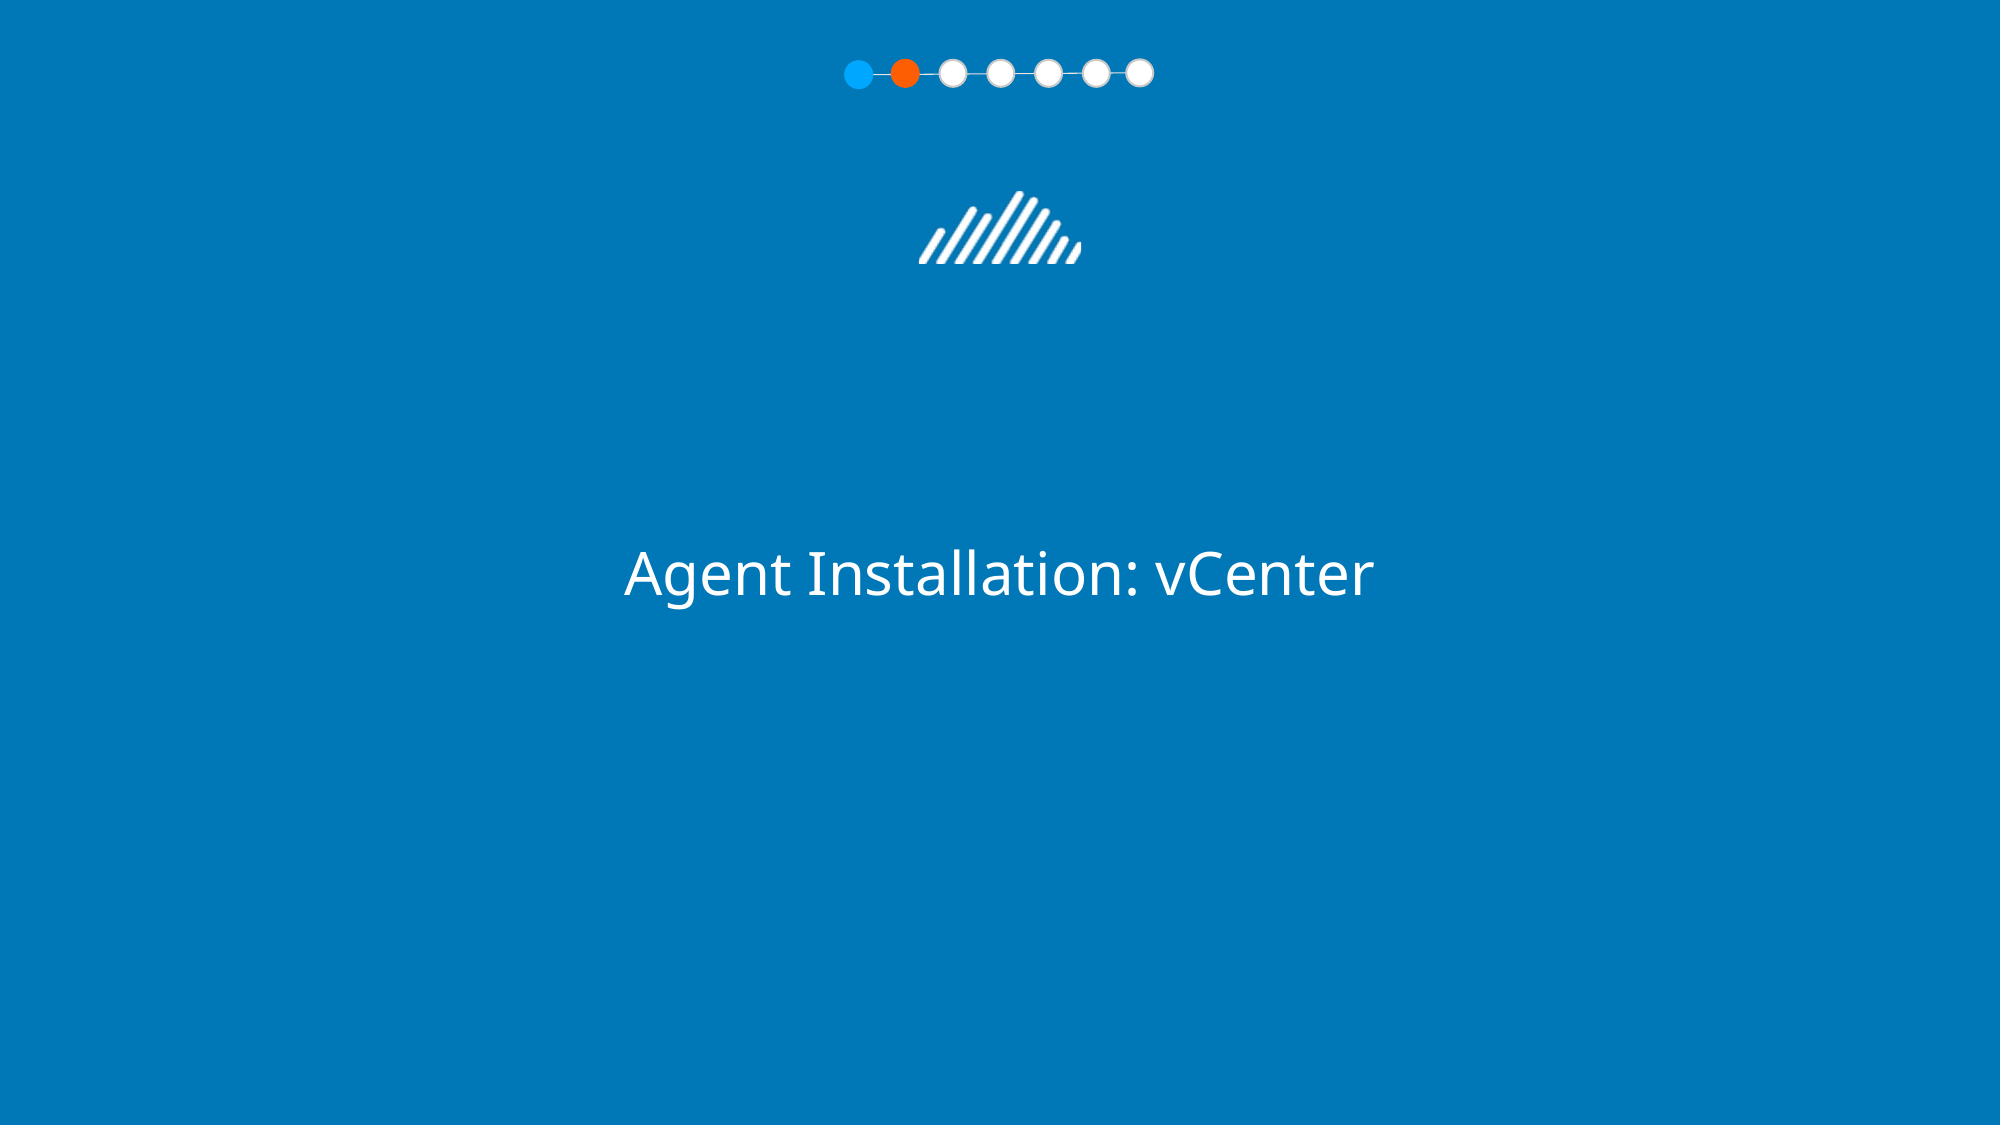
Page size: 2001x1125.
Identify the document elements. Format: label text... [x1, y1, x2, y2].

title Agent Installation: vCenter [230, 280, 1770, 845]
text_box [845, 59, 1154, 89]
